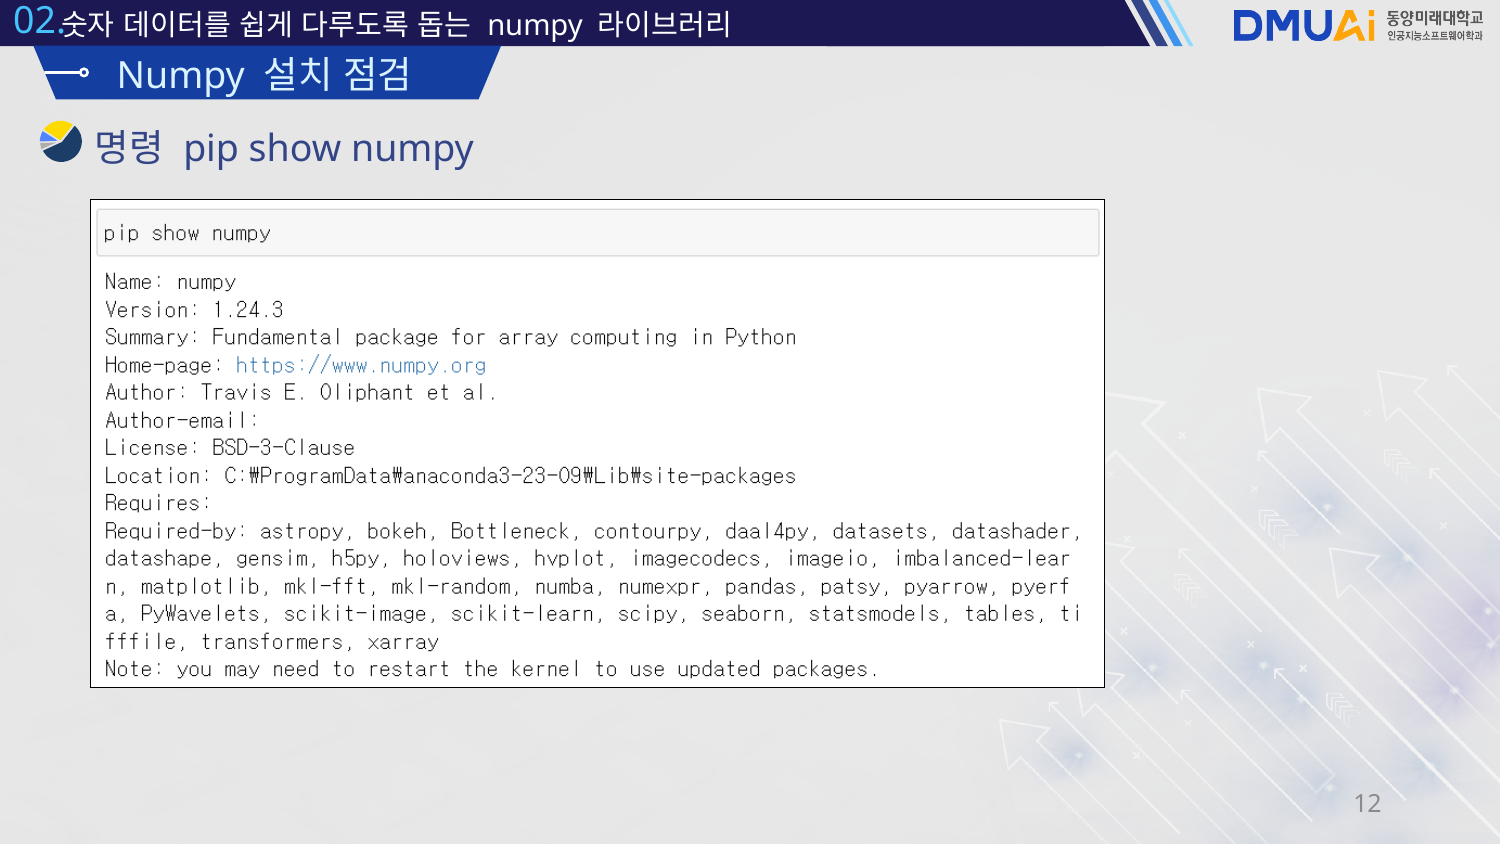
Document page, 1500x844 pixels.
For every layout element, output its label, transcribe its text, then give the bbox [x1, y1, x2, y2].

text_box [32, 114, 492, 178]
text_box [31, 43, 101, 102]
picture [0, 0, 1500, 844]
text_box Numpy 설치 점검 [101, 43, 428, 104]
text_box [428, 43, 504, 102]
